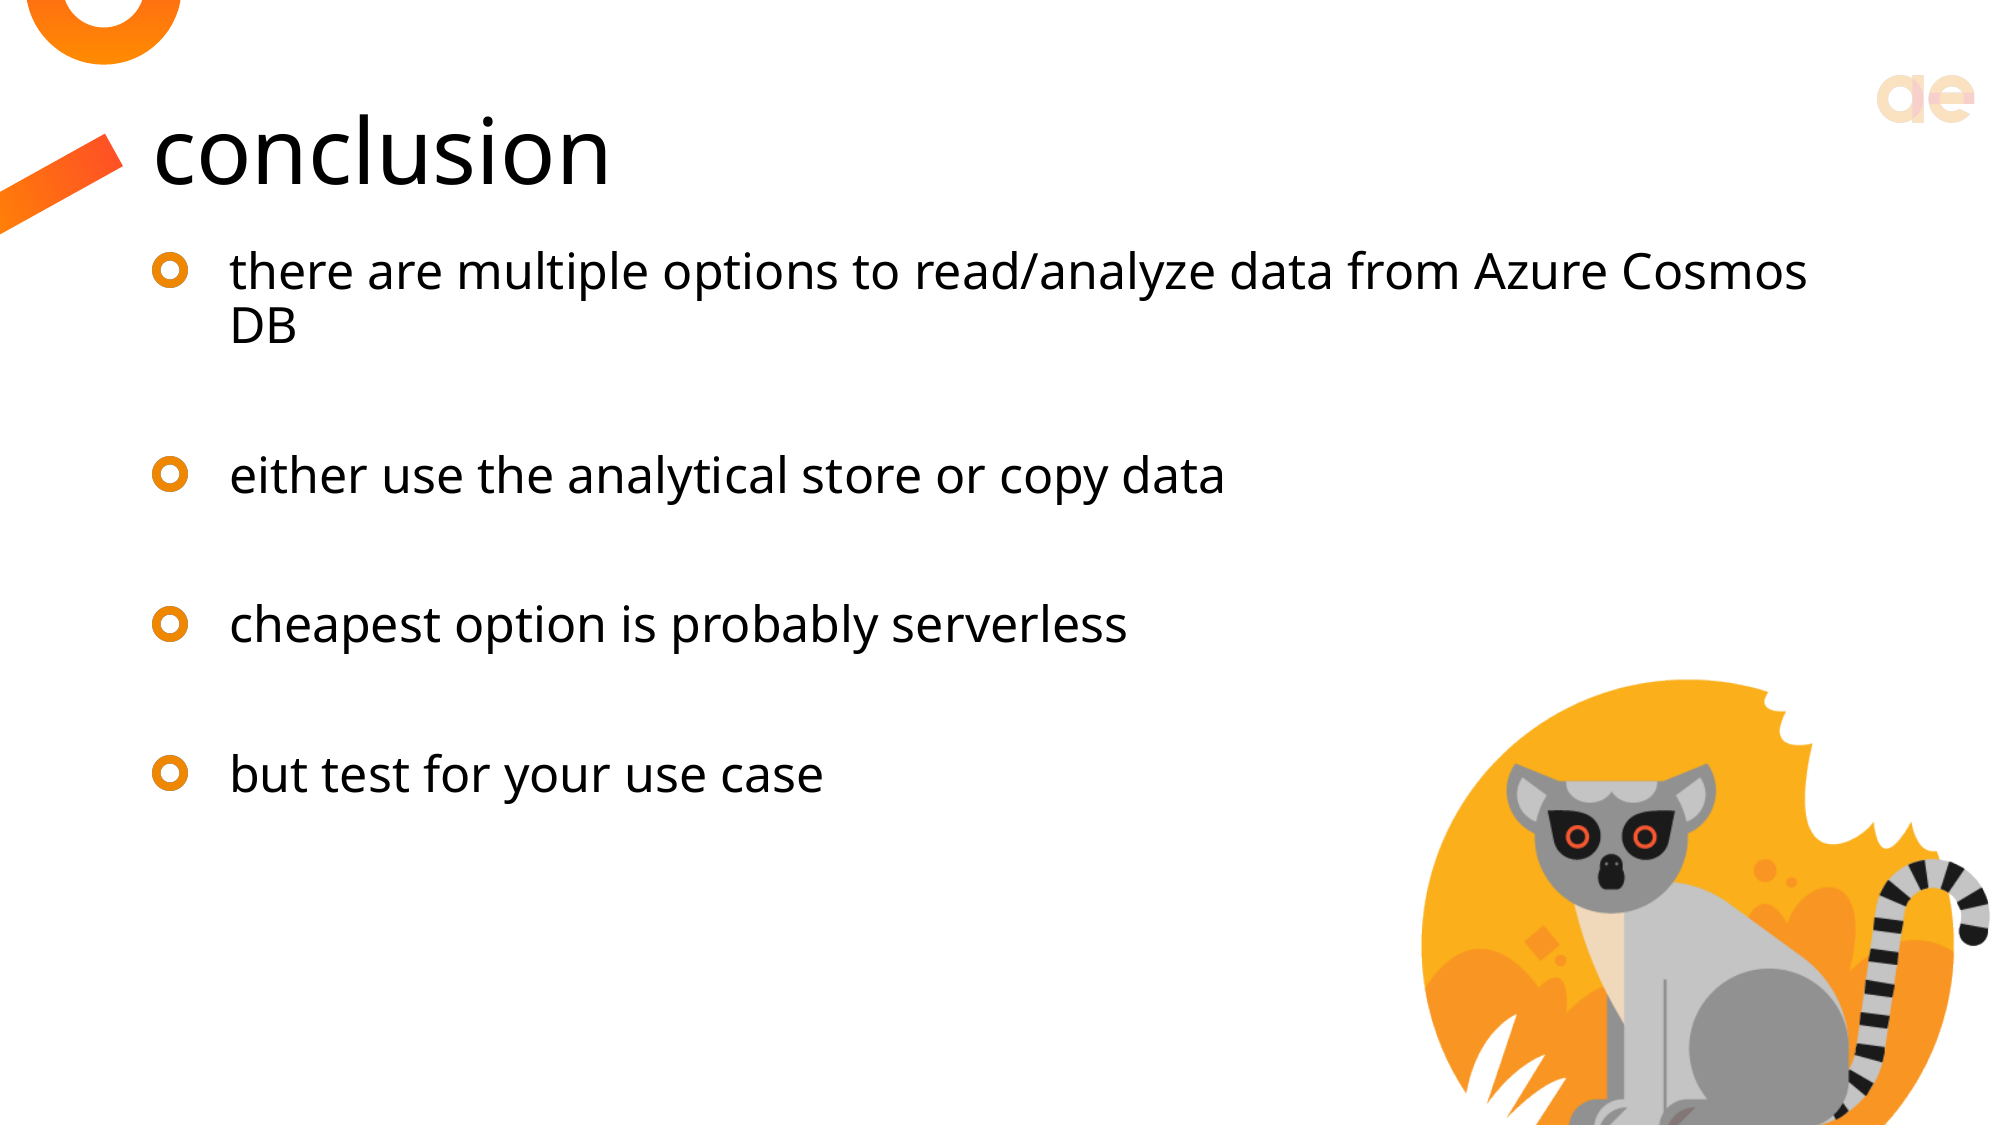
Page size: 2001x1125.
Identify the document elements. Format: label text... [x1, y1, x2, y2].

picture [152, 456, 188, 492]
picture [1392, 592, 2000, 1125]
picture [1877, 75, 1975, 123]
title conclusion [137, 79, 1863, 212]
list there are multiple options to read/analyze data from Azure Cosmos DB either use the analytical store or copy data cheapest option is probably serverless but test for your use case [137, 238, 1863, 1014]
picture [152, 755, 188, 791]
picture [152, 252, 188, 288]
picture [152, 606, 188, 642]
